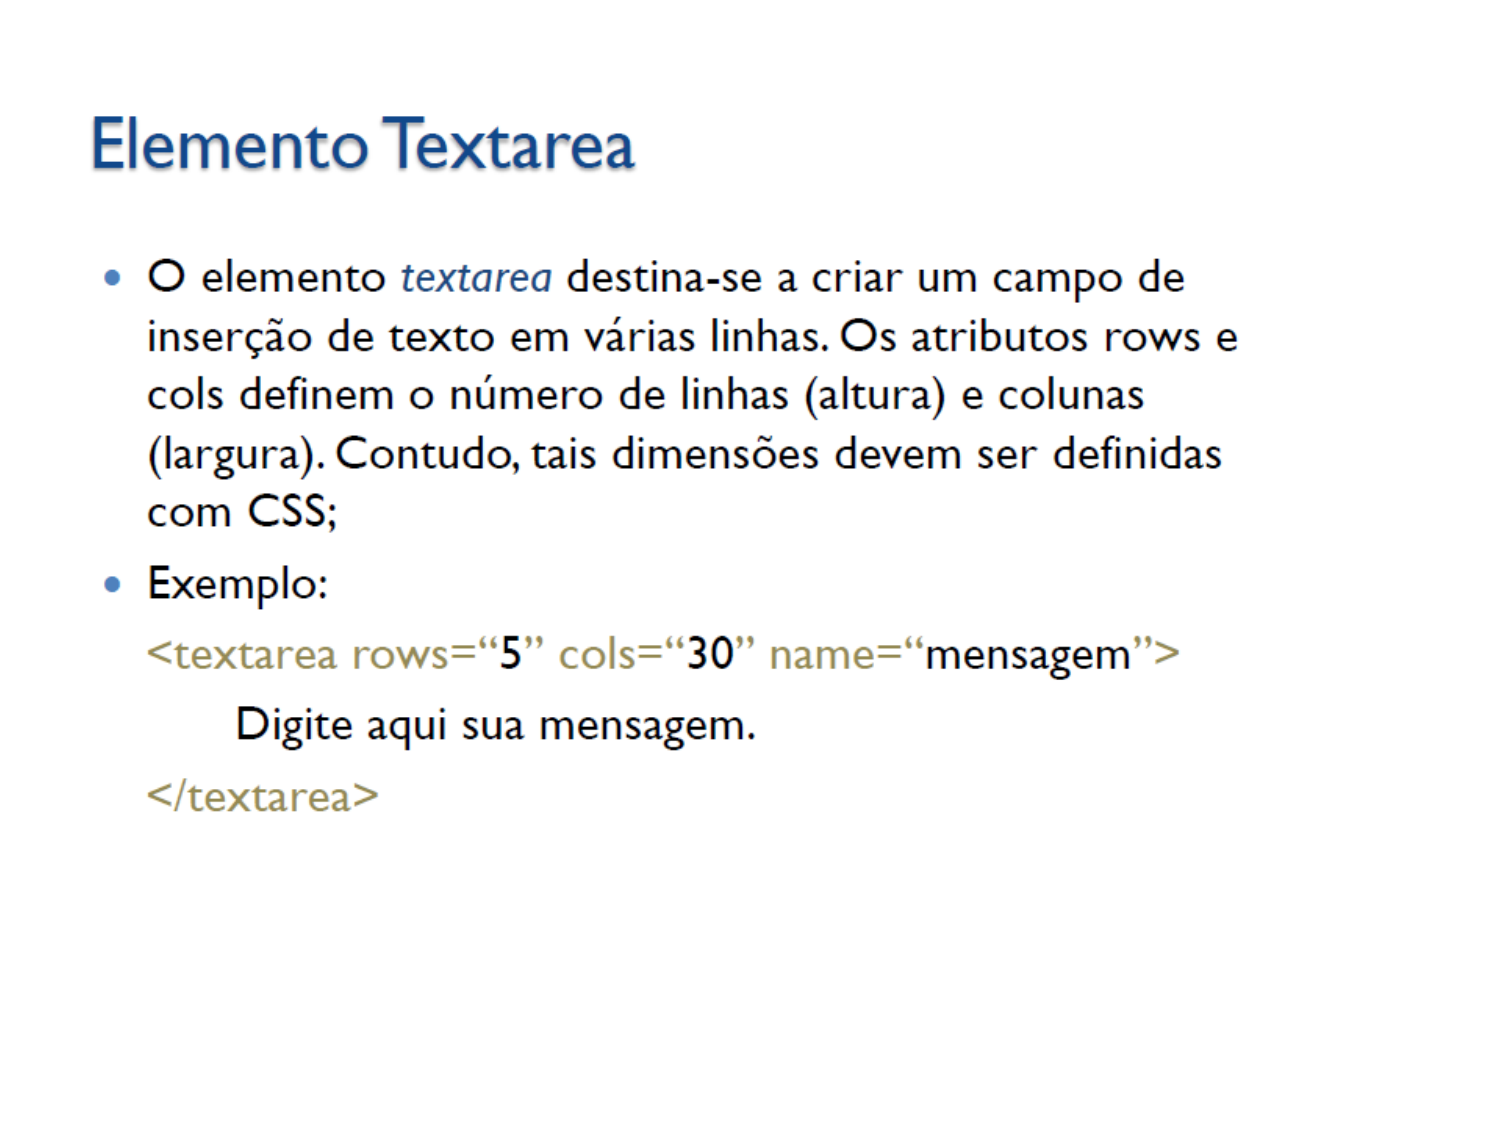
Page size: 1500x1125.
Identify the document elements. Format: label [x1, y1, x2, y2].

picture [52, 54, 1254, 860]
